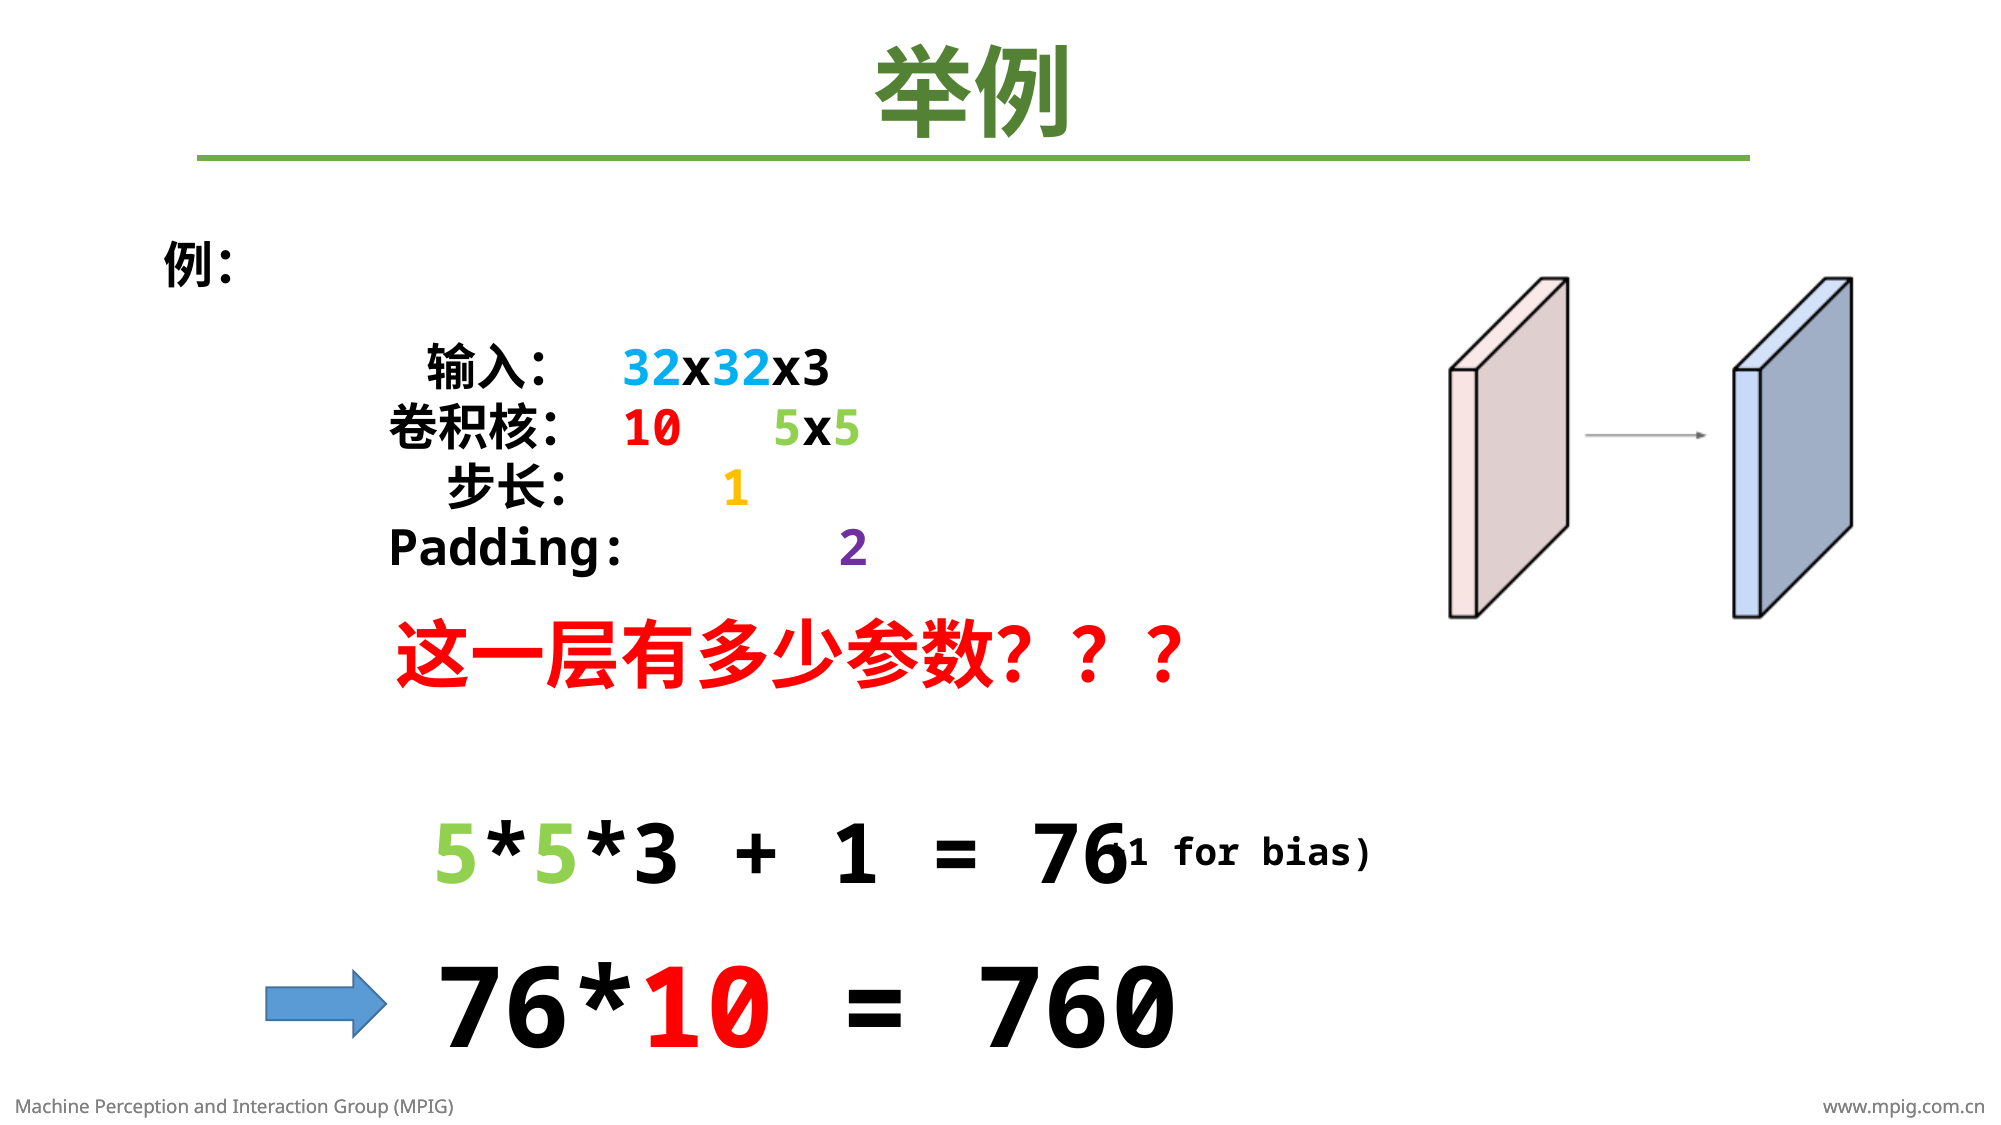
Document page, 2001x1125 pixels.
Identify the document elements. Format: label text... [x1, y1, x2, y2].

text_box 76*10 = 760 [421, 927, 1194, 1077]
text_box 输入： 32x32x3 卷积核： 10 5x5 步长： 1 Padding: 2 [196, 328, 1062, 643]
text_box 这一层有多少参数？？？ [232, 599, 1383, 765]
text_box [265, 968, 388, 1039]
text_box 例： [131, 226, 295, 361]
text_box 举例 [858, 21, 1089, 157]
picture [1422, 276, 1869, 632]
text_box 5*5*3 + 1 = 76 [416, 792, 1199, 908]
text_box (+1 for bias) [1067, 820, 1412, 881]
